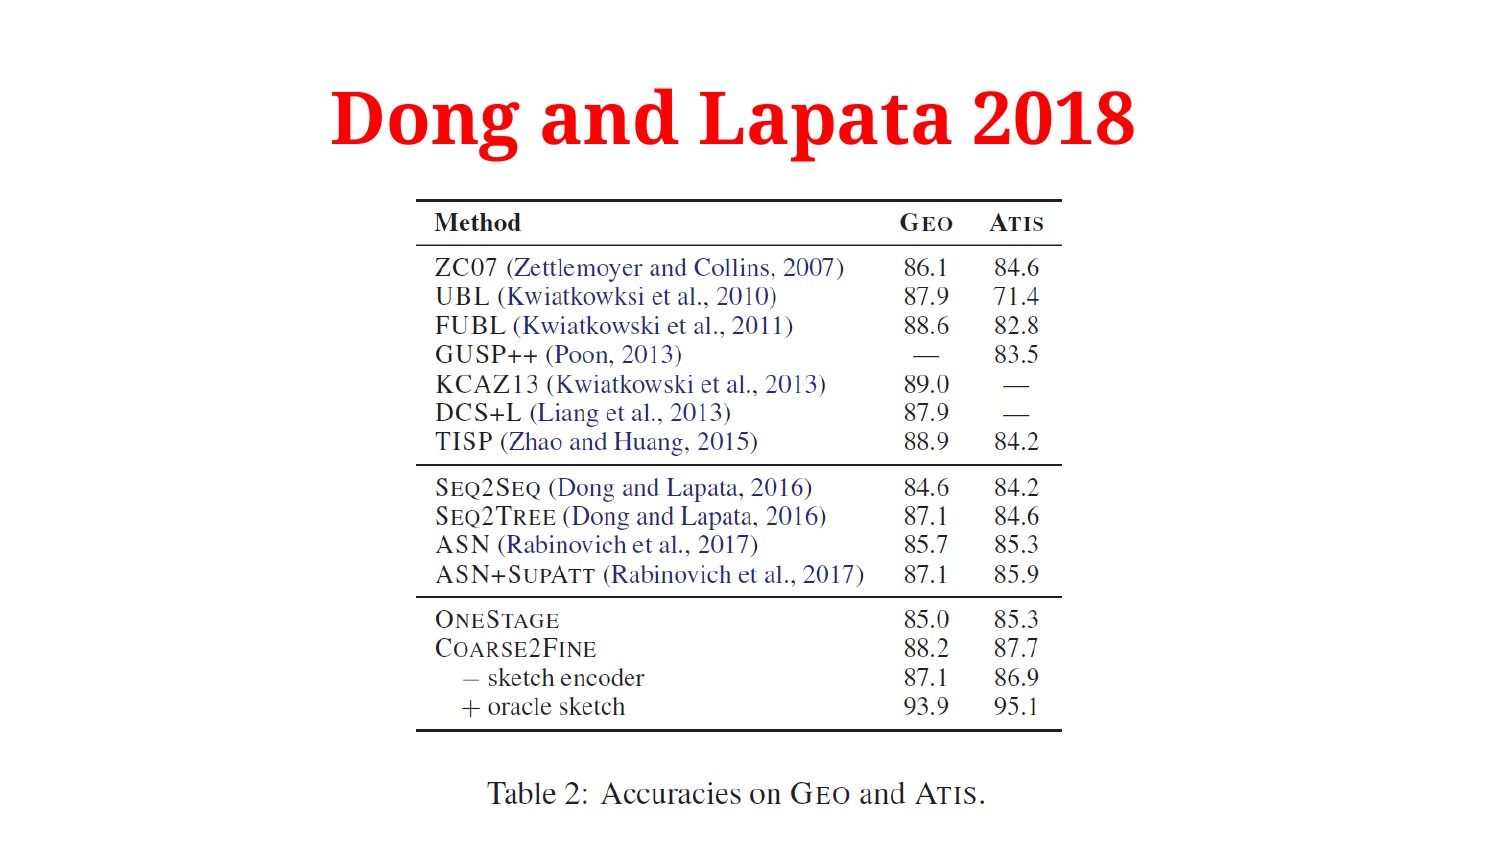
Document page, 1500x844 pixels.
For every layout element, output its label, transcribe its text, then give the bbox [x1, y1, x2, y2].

title Dong and Lapata 2018 [41, 64, 1425, 180]
picture [393, 179, 1081, 832]
